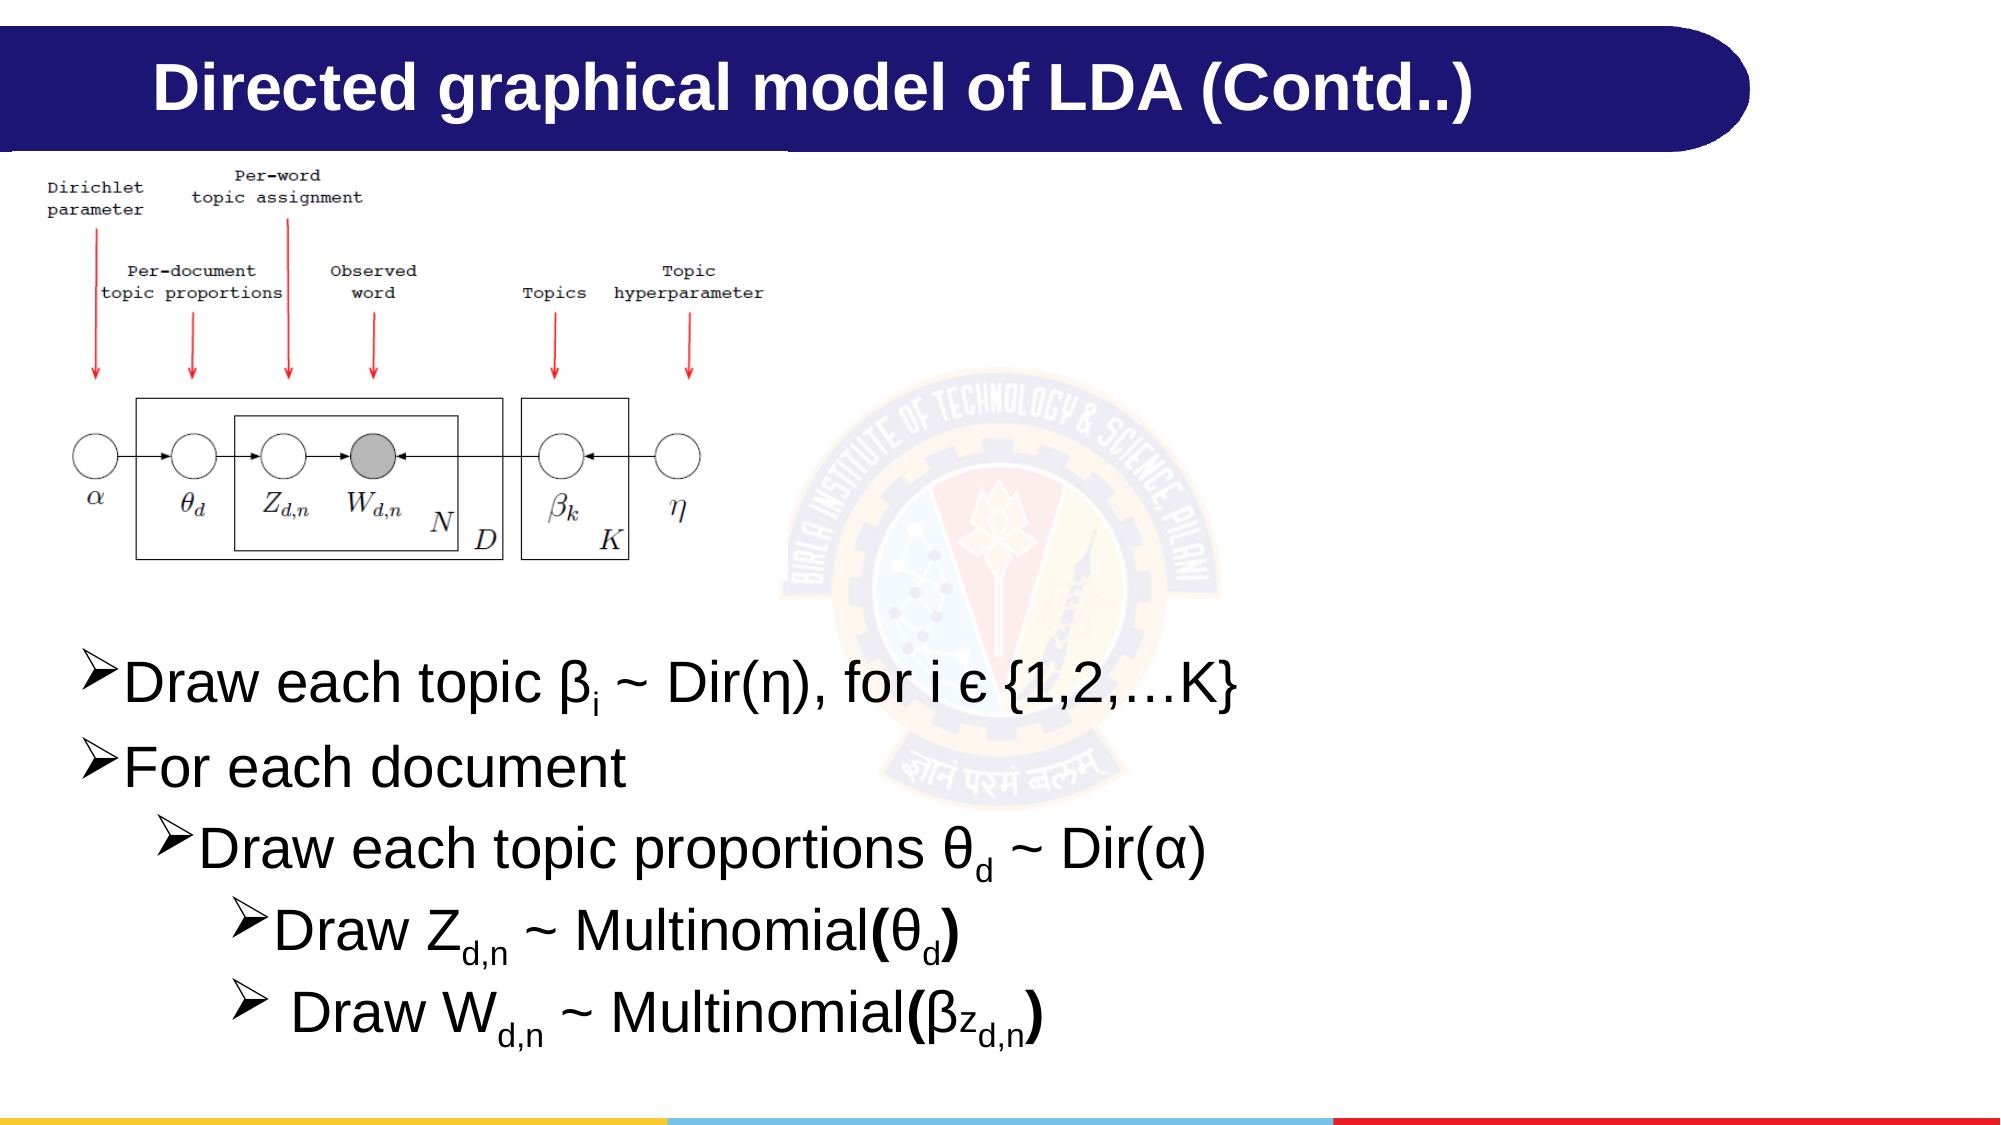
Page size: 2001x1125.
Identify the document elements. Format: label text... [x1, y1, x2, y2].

title Directed graphical model of LDA (Contd..) [137, 26, 1667, 152]
picture [0, 26, 788, 581]
picture [1667, 26, 1750, 152]
picture [0, 1118, 2000, 1125]
list Draw each topic βi ~ Dir(η), for i є {1,2,…K} For each document Draw each topic proportions θd ~ Dir(α) Draw Zd,n ~ Multinomial(θd) Draw Wd,n ~ Multinomial(βzd,n) [62, 637, 1325, 1086]
